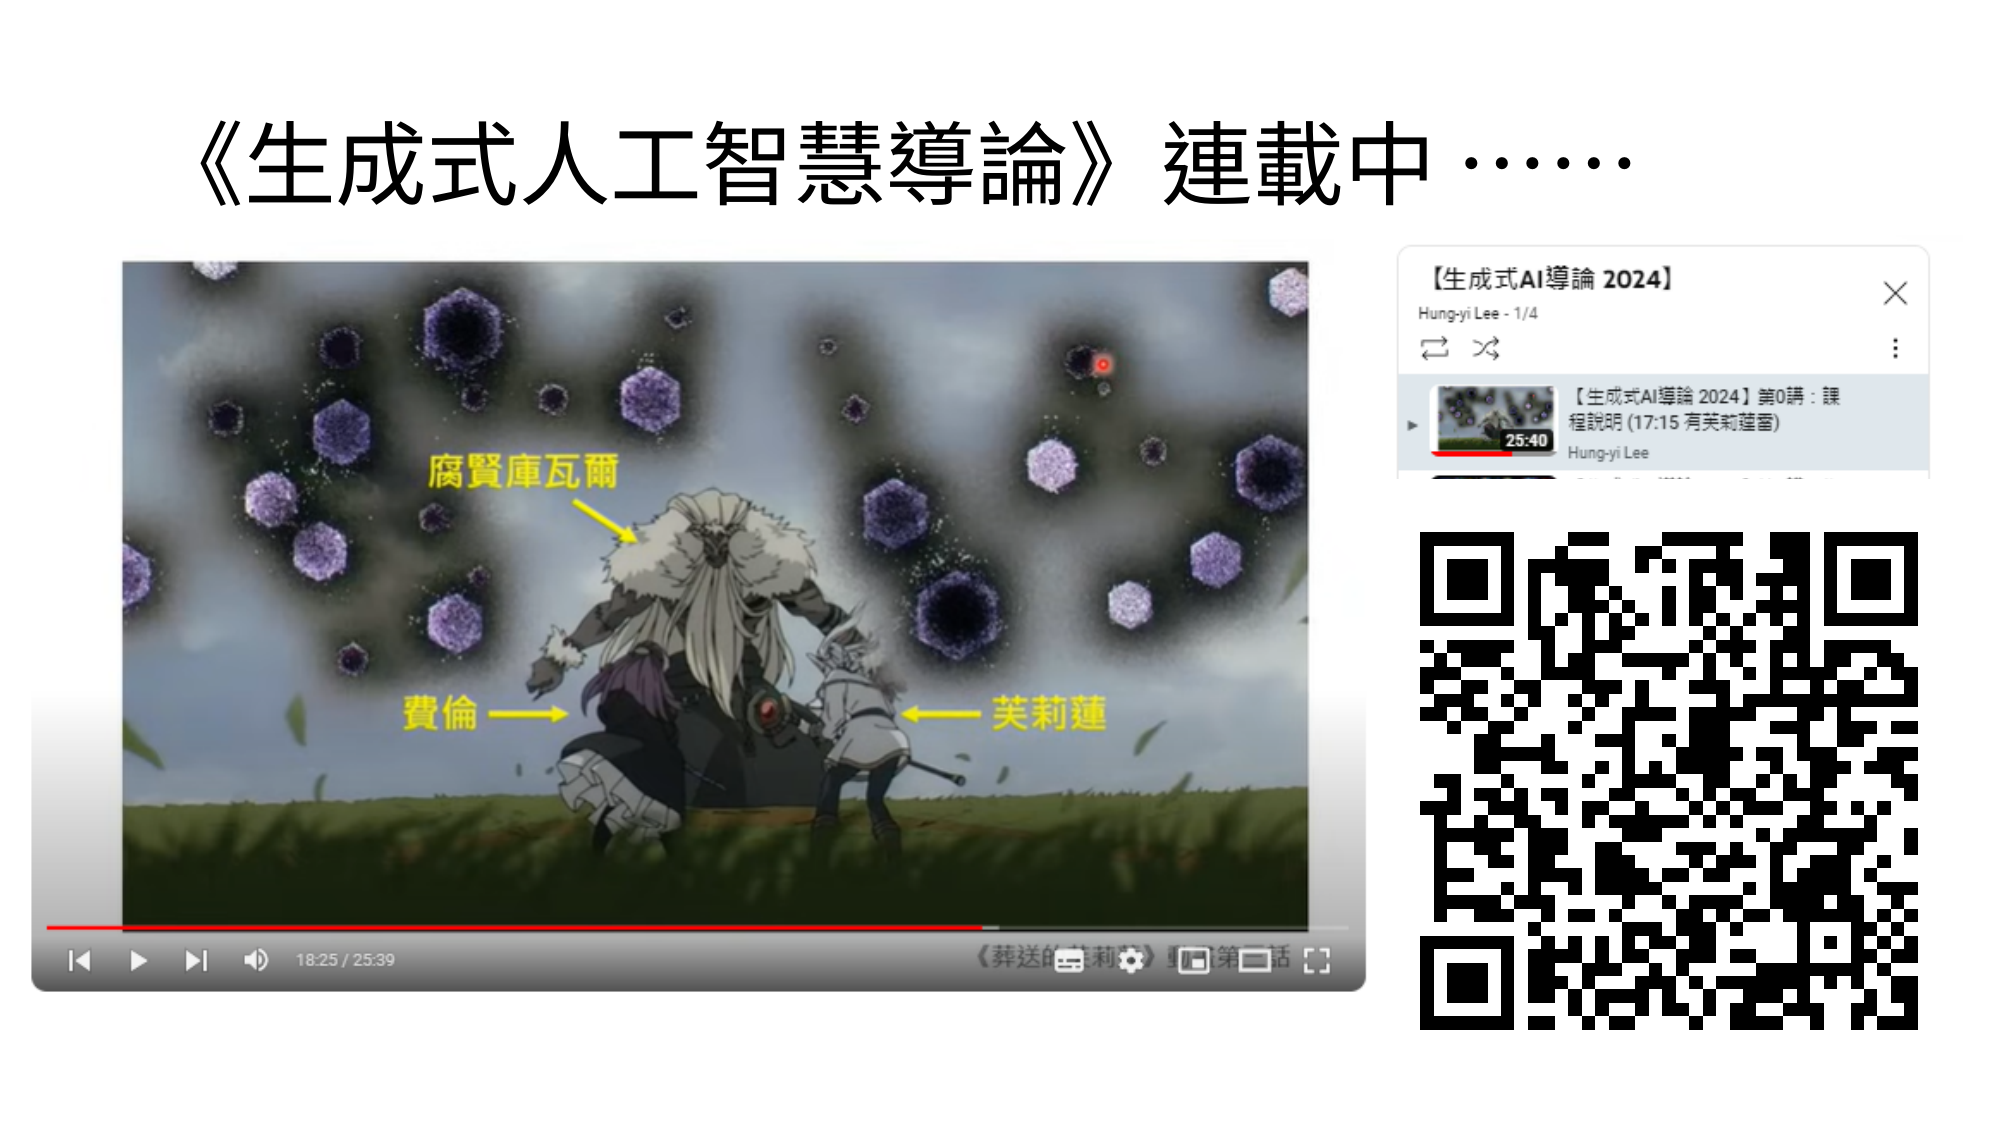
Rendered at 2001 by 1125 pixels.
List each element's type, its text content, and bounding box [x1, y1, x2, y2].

title 《生成式人工智慧導論》連載中 …… [137, 59, 1863, 235]
picture [18, 235, 1972, 1084]
